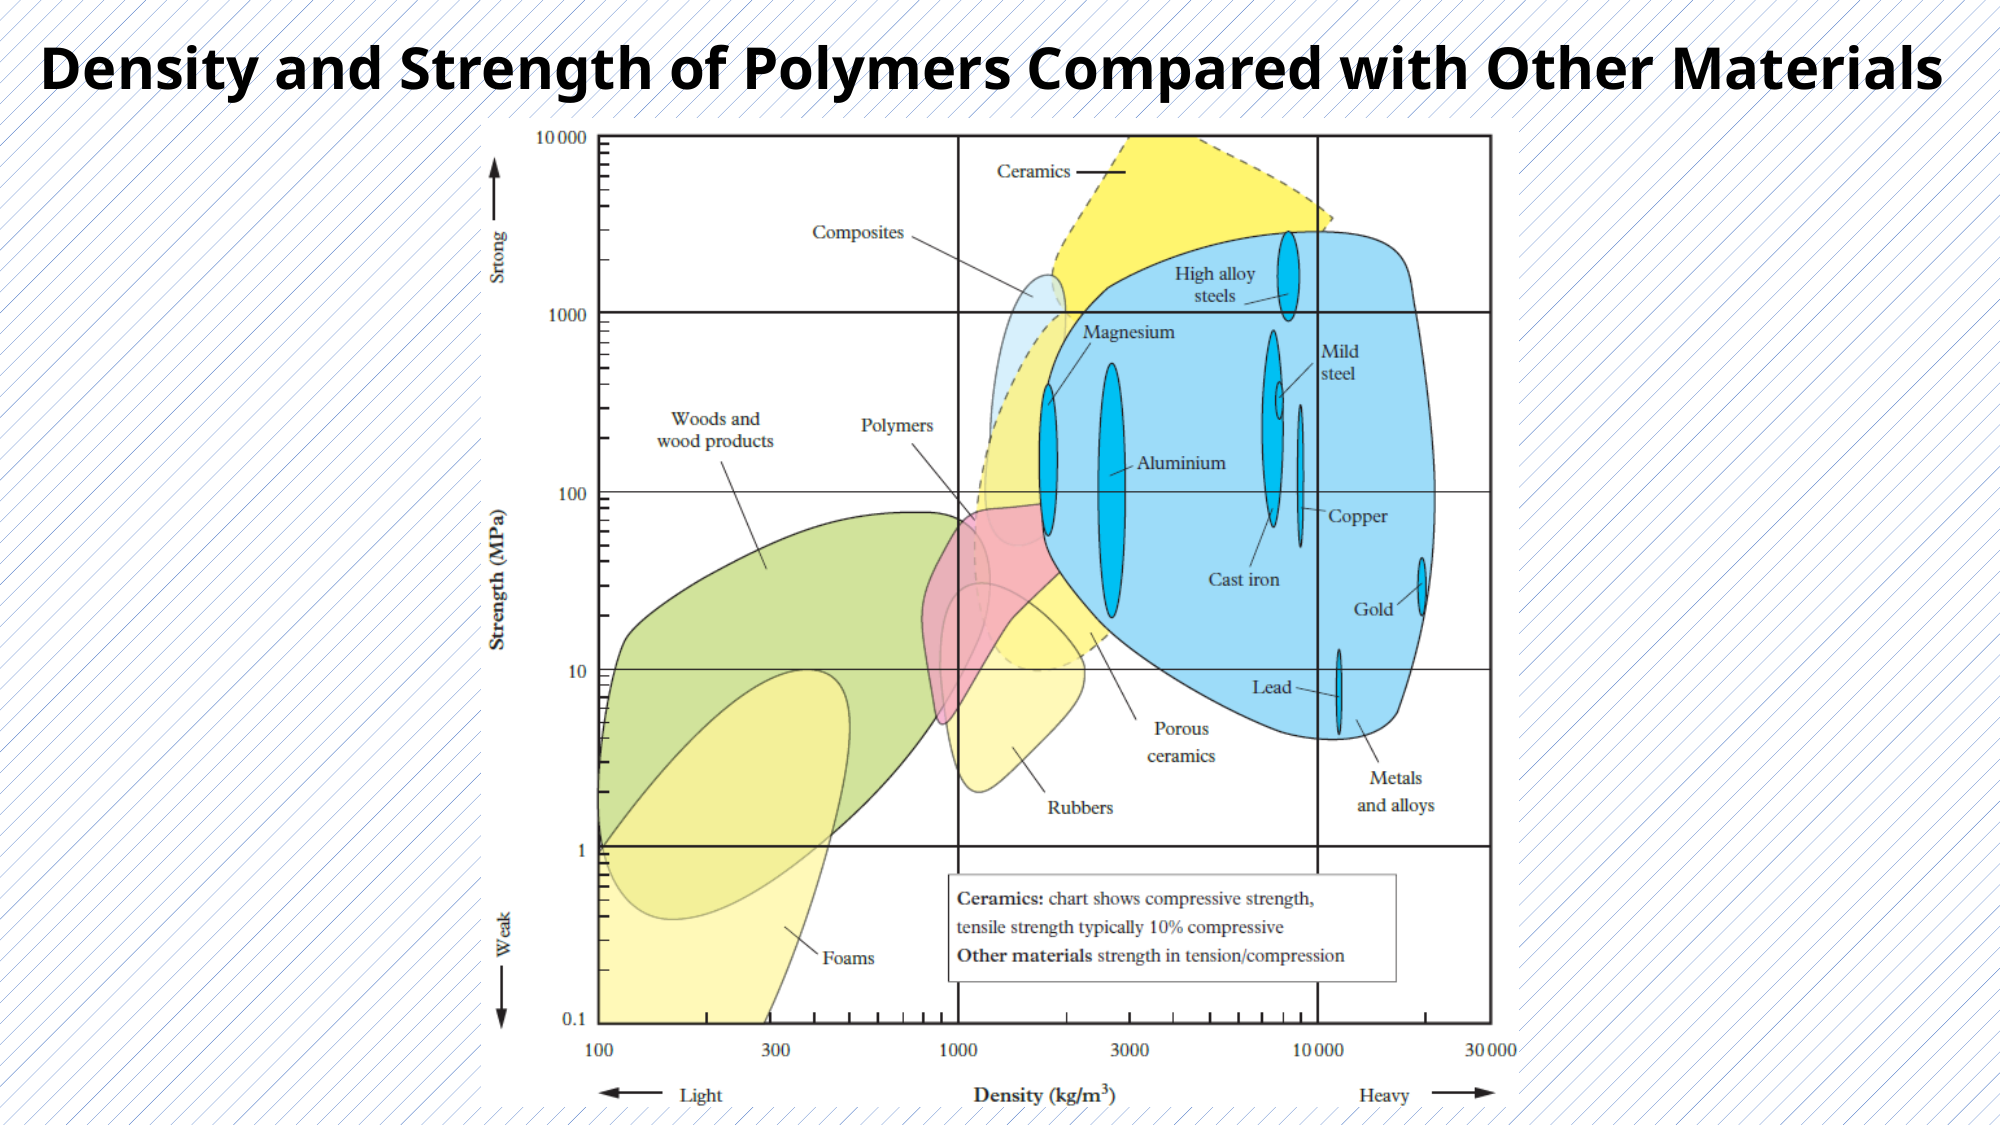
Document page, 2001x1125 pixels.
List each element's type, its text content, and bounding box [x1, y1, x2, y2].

title Density and Strength of Polymers Compared with Other Materials [24, 23, 1975, 119]
picture [481, 118, 1519, 1107]
